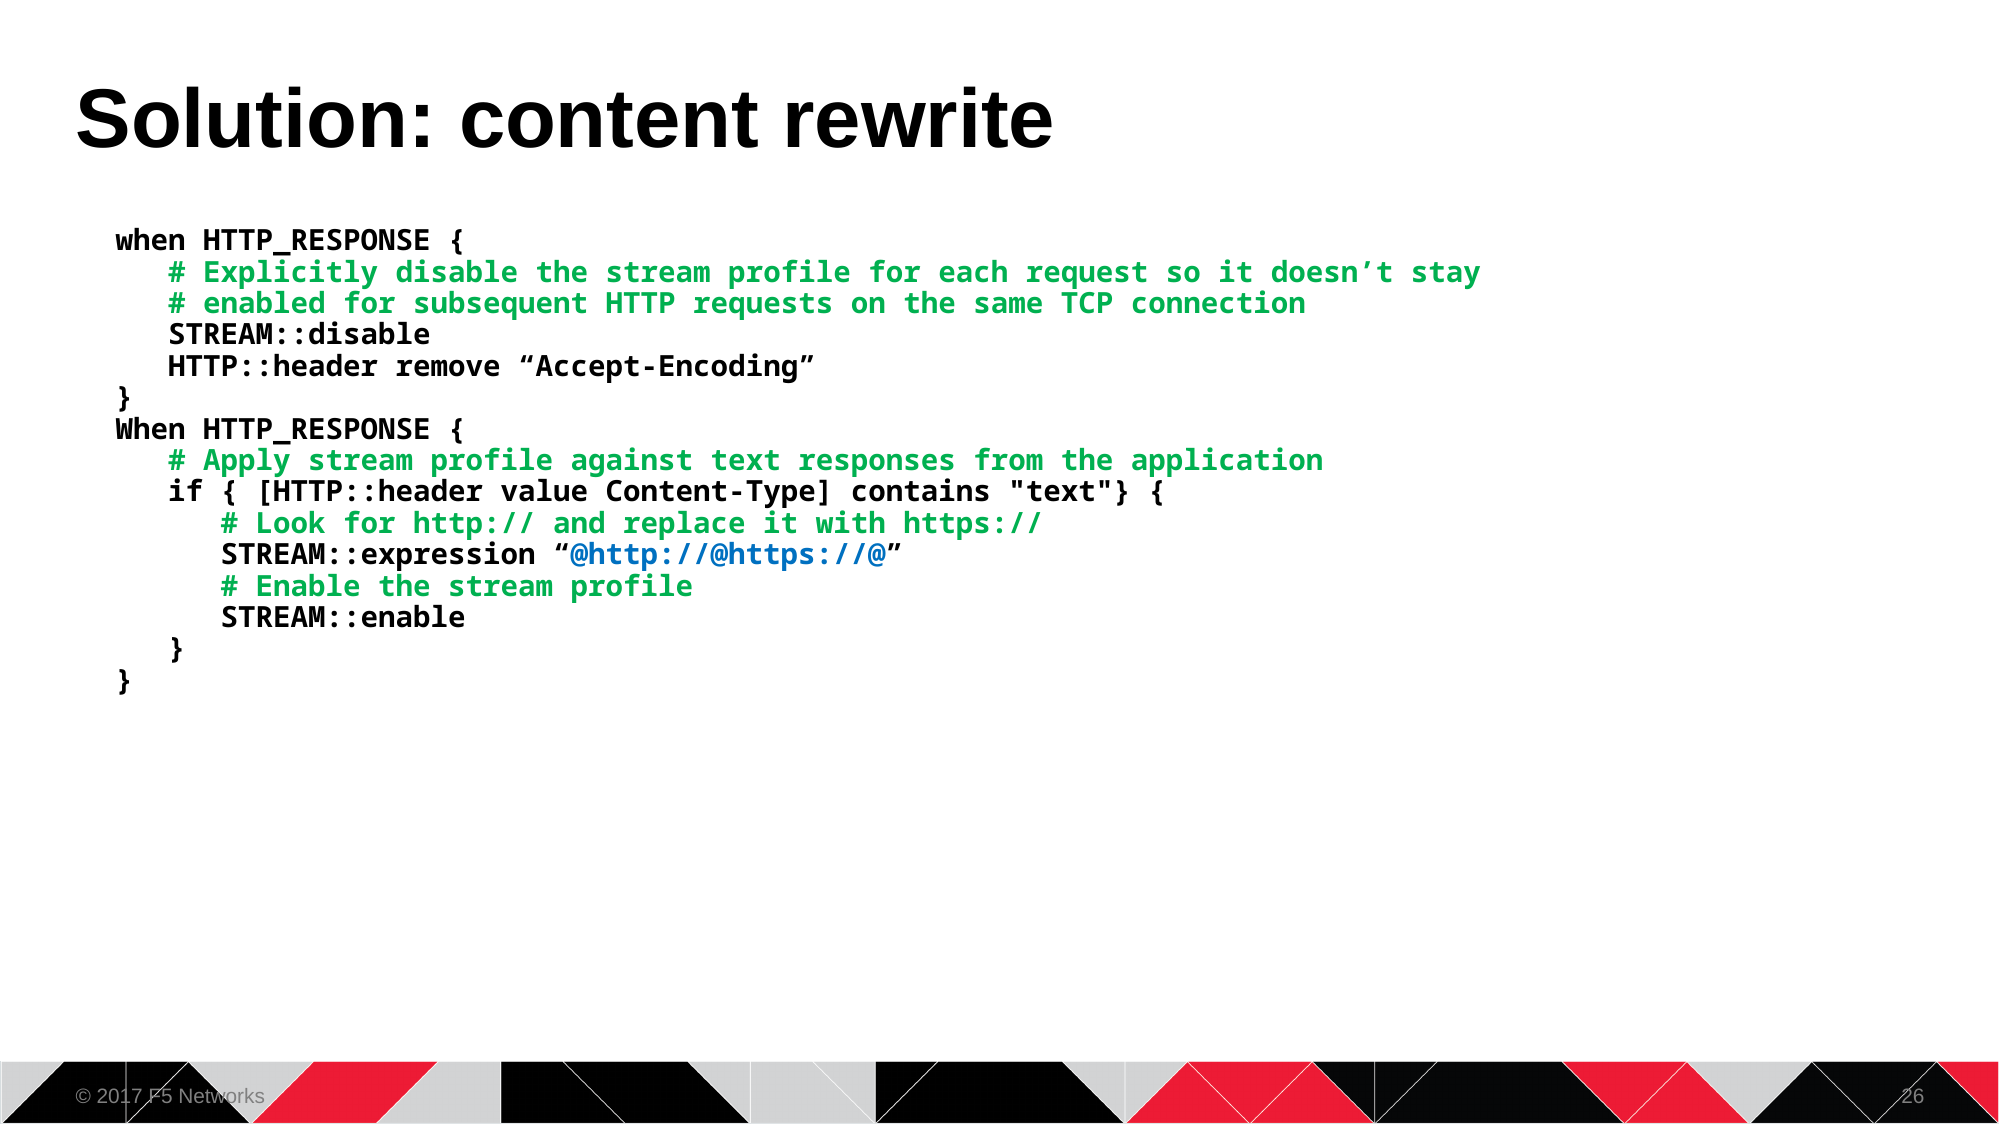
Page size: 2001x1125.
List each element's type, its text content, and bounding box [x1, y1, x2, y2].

picture [0, 1050, 2000, 1125]
title Solution: content rewrite [50, 50, 1950, 193]
slide_number 26 [1500, 1065, 1950, 1125]
list when HTTP_RESPONSE { # Explicitly disable the stream profile for each request so it doesn’t stay # enabled for subsequent HTTP requests on the same TCP connection STREAM::disable HTTP::header remove “Accept-Encoding” } When HTTP_RESPONSE { # Apply stream profile against text responses from the application if { [HTTP::header value Content-Type] contains "text"} { # Look for http:// and replace it with https:// STREAM::expression “@http://@https://@” # Enable the stream profile STREAM::enable } } [90, 200, 2000, 764]
footer © 2017 F5 Networks [50, 1065, 725, 1125]
